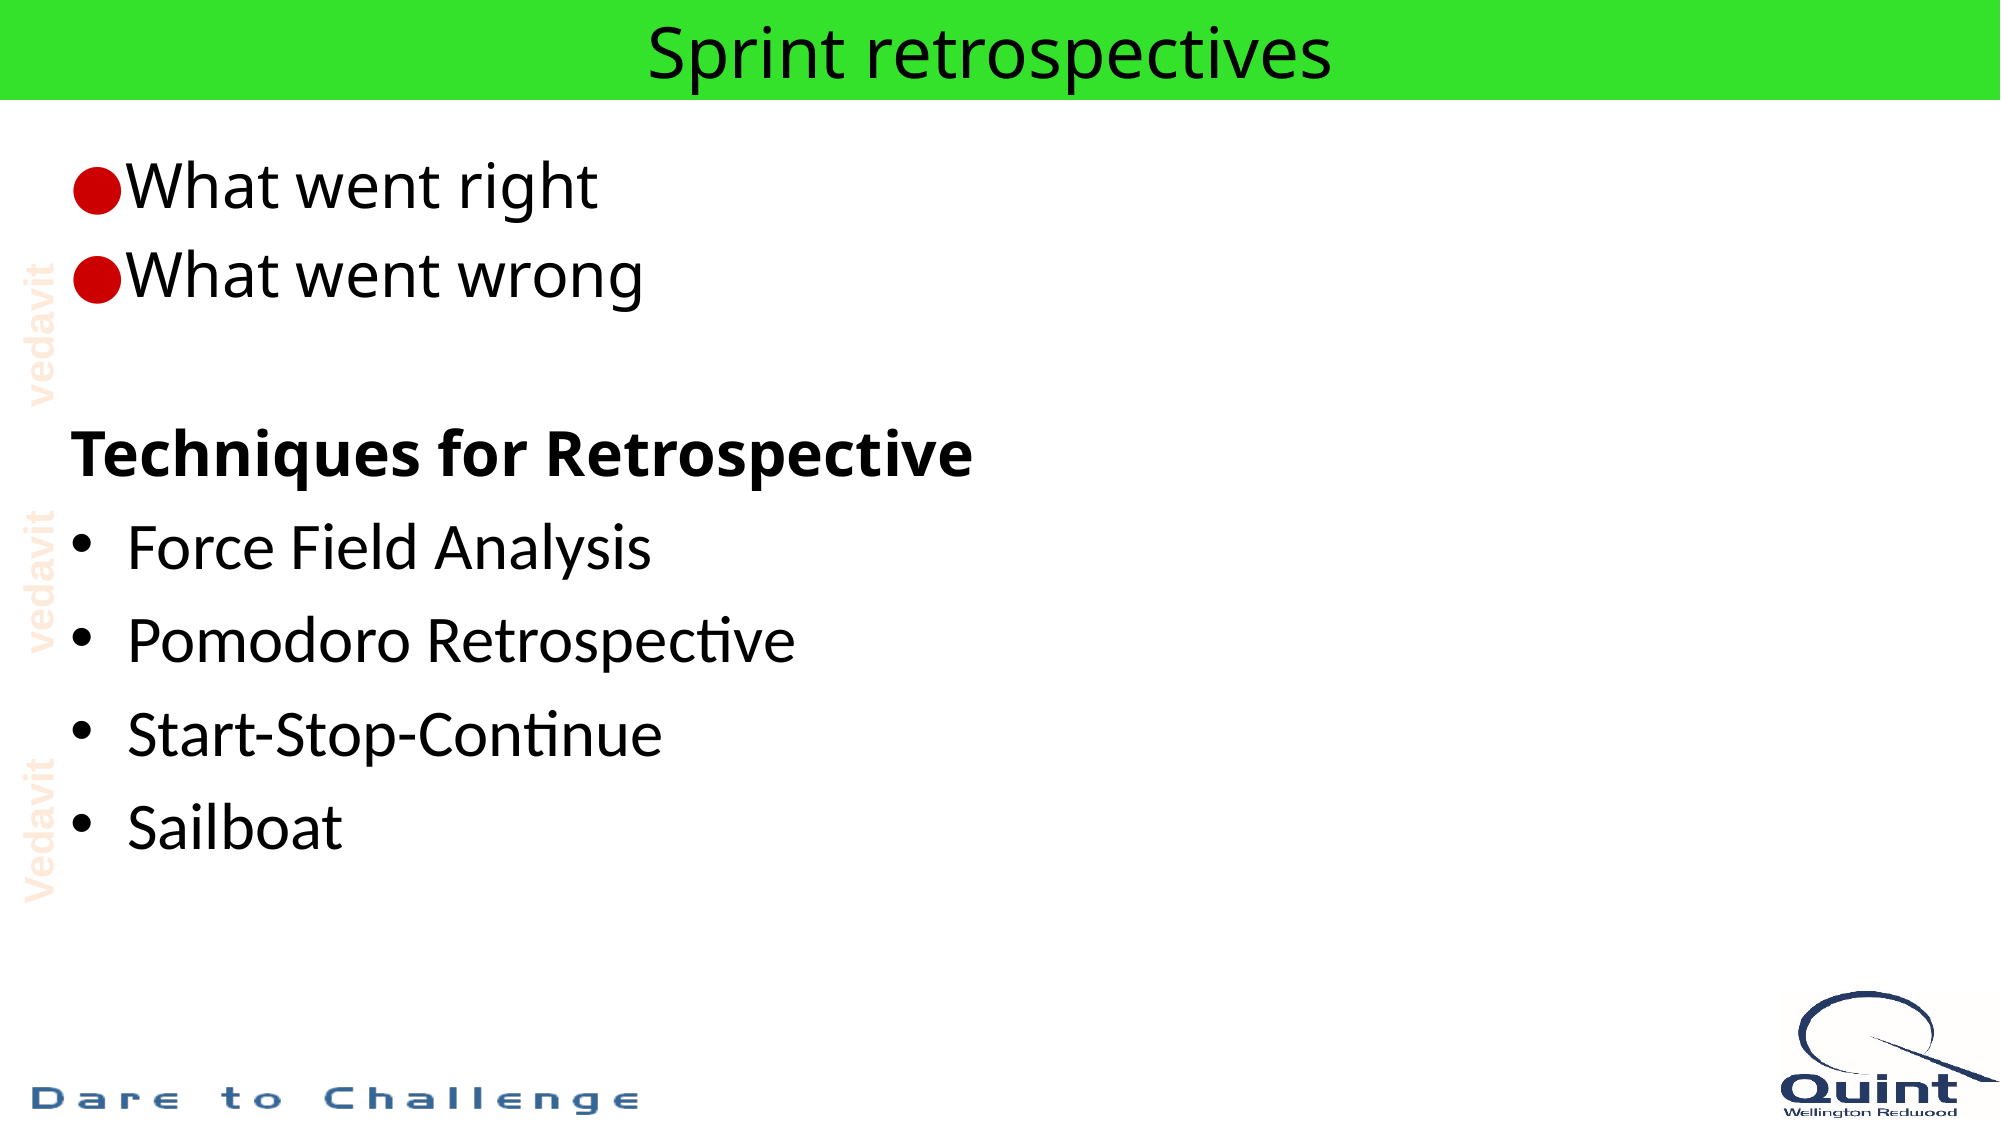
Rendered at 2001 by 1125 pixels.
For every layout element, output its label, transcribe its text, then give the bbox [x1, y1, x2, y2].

title Sprint retrospectives [0, 0, 2000, 100]
picture [0, 1071, 690, 1125]
list What went right What went wrong Techniques for Retrospective Force Field Analysis Pomodoro Retrospective Start-Stop-Continue Sailboat [62, 137, 1938, 1013]
picture [1781, 991, 2000, 1118]
